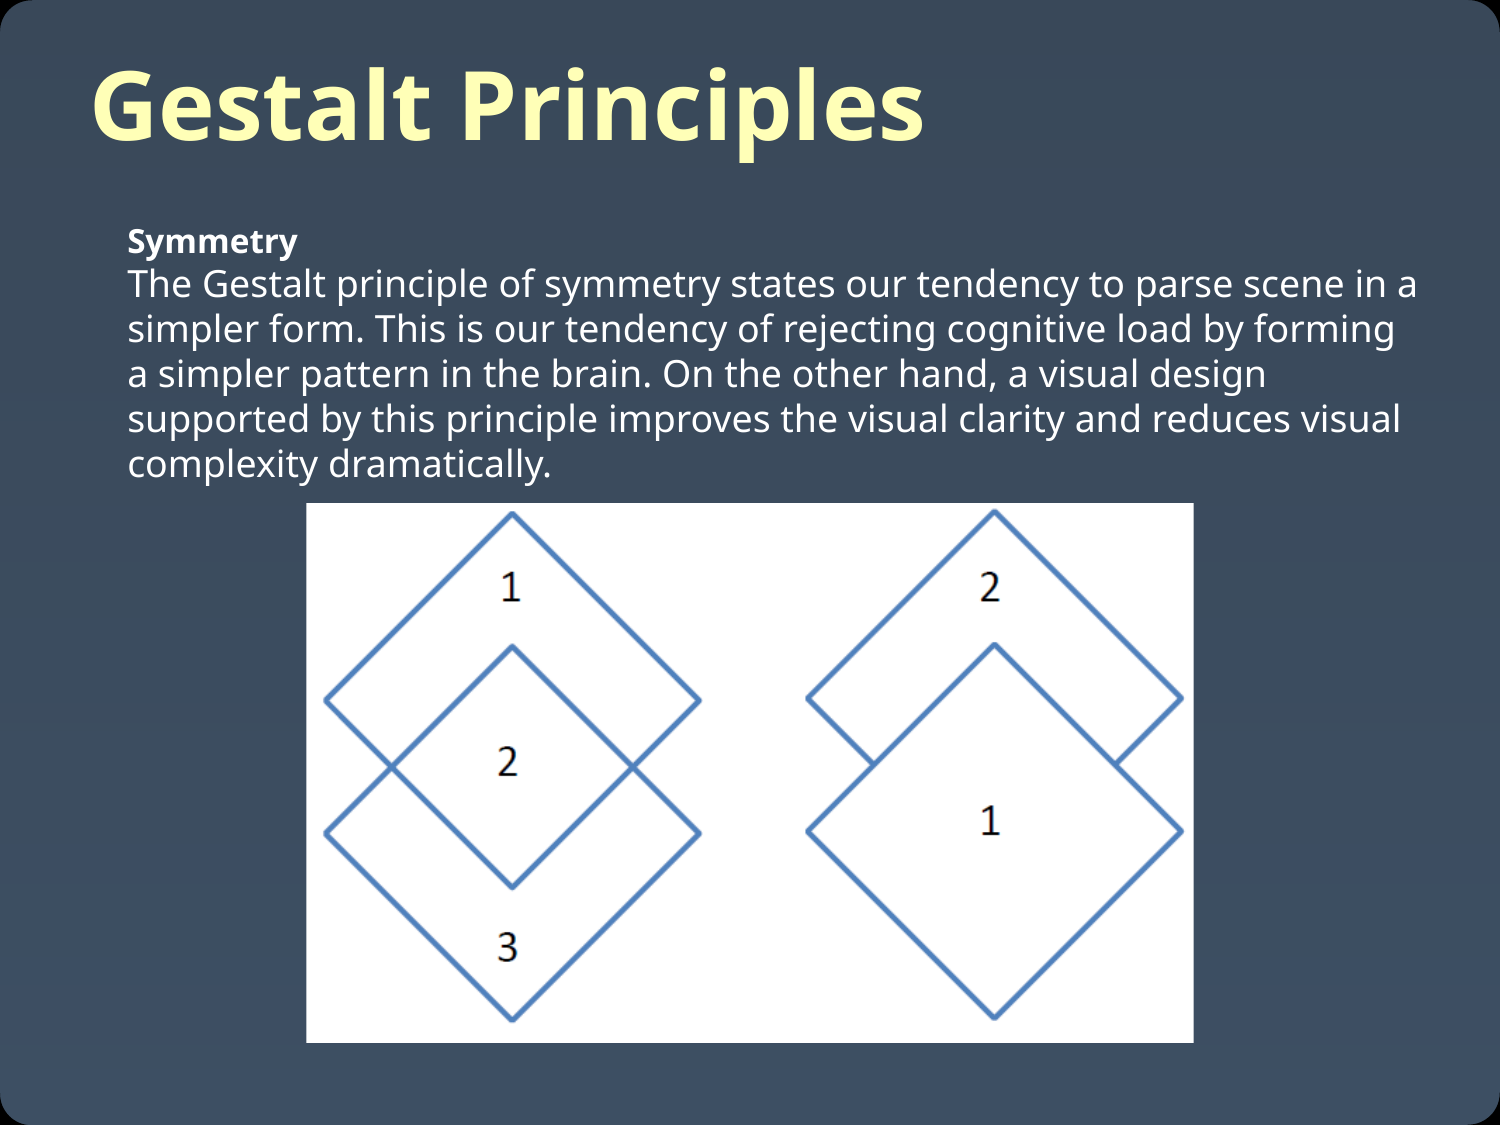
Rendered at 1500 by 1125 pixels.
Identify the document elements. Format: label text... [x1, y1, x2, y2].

text_box Gestalt Principles [75, 37, 1388, 168]
picture [305, 503, 1194, 1043]
text_box Symmetry The Gestalt principle of symmetry states our tendency to parse scene in a simpler form. This is our tendency of rejecting cognitive load by forming a simpler pattern in the brain. On the other hand, a visual design supported by this principle improves the visual clarity and reduces visual complexity dramatically. [112, 212, 1438, 493]
